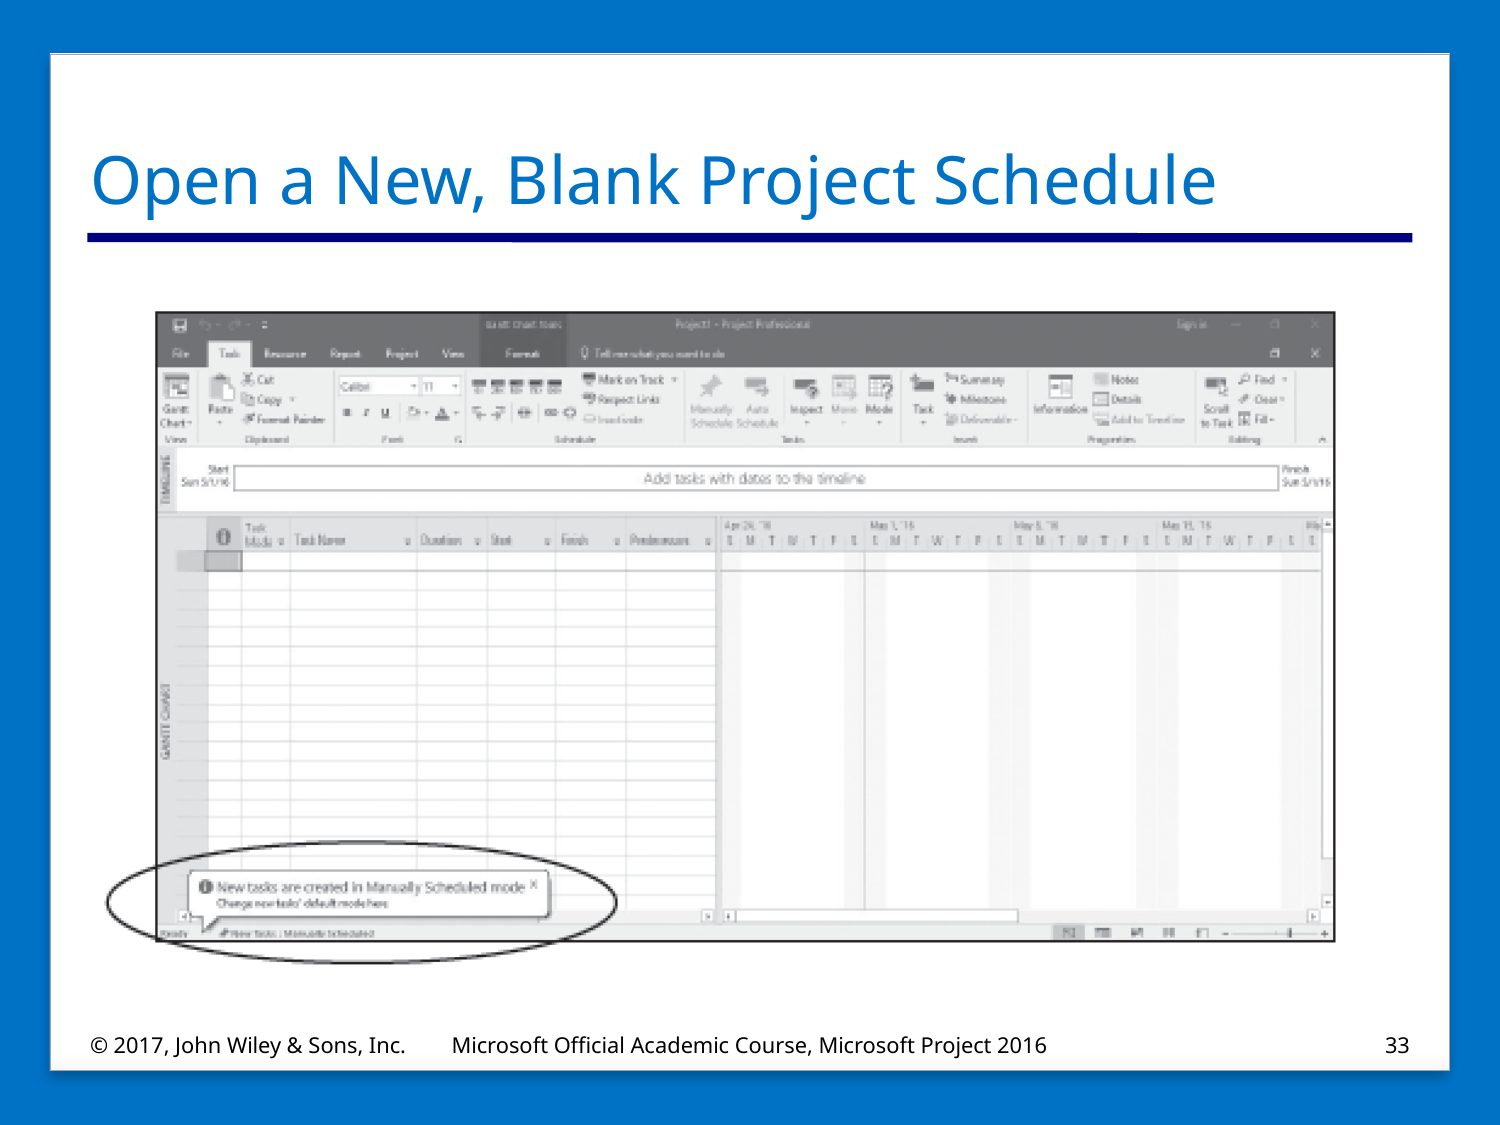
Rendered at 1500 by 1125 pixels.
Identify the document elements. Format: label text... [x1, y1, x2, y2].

slide_number 33 [1074, 1024, 1426, 1103]
title Open a New, Blank Project Schedule [74, 74, 1426, 226]
footer Microsoft Official Academic Course, Microsoft Project 2016 [431, 1024, 1069, 1103]
slide_number © 2017, John Wiley & Sons, Inc. [74, 1024, 426, 1103]
picture [74, 287, 1377, 984]
